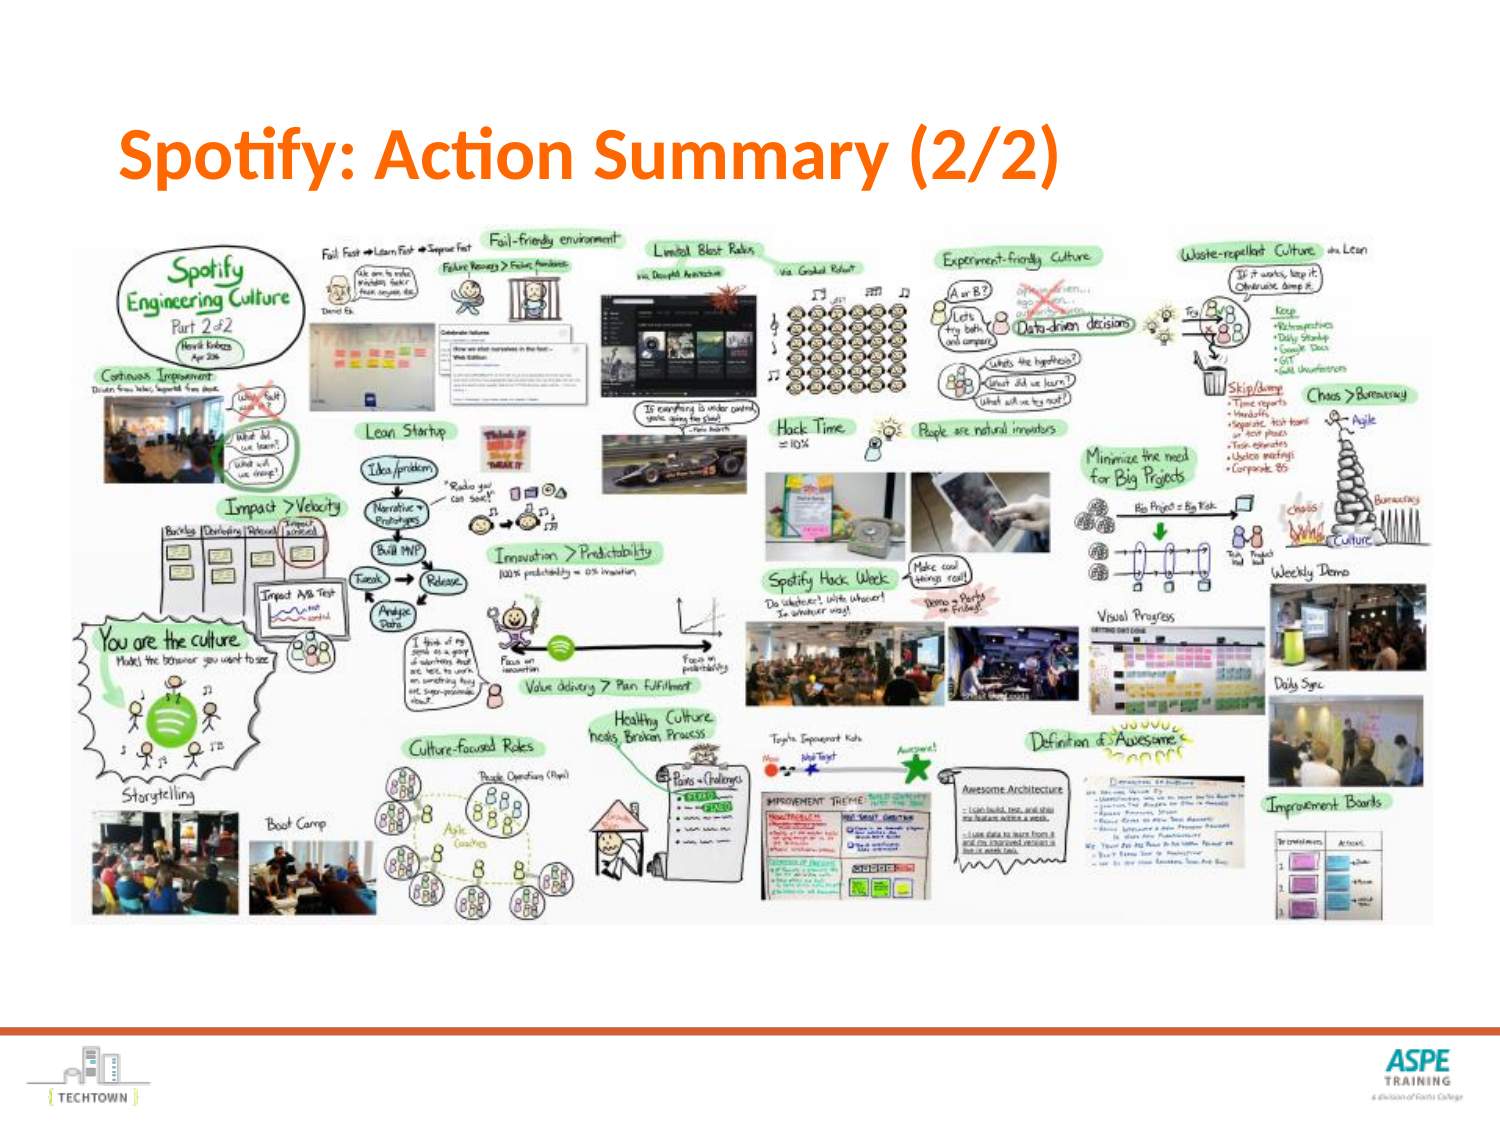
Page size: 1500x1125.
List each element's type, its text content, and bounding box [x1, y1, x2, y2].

text_box Spotify: Action Summary (2/2) [103, 59, 1397, 224]
picture [71, 224, 1433, 925]
